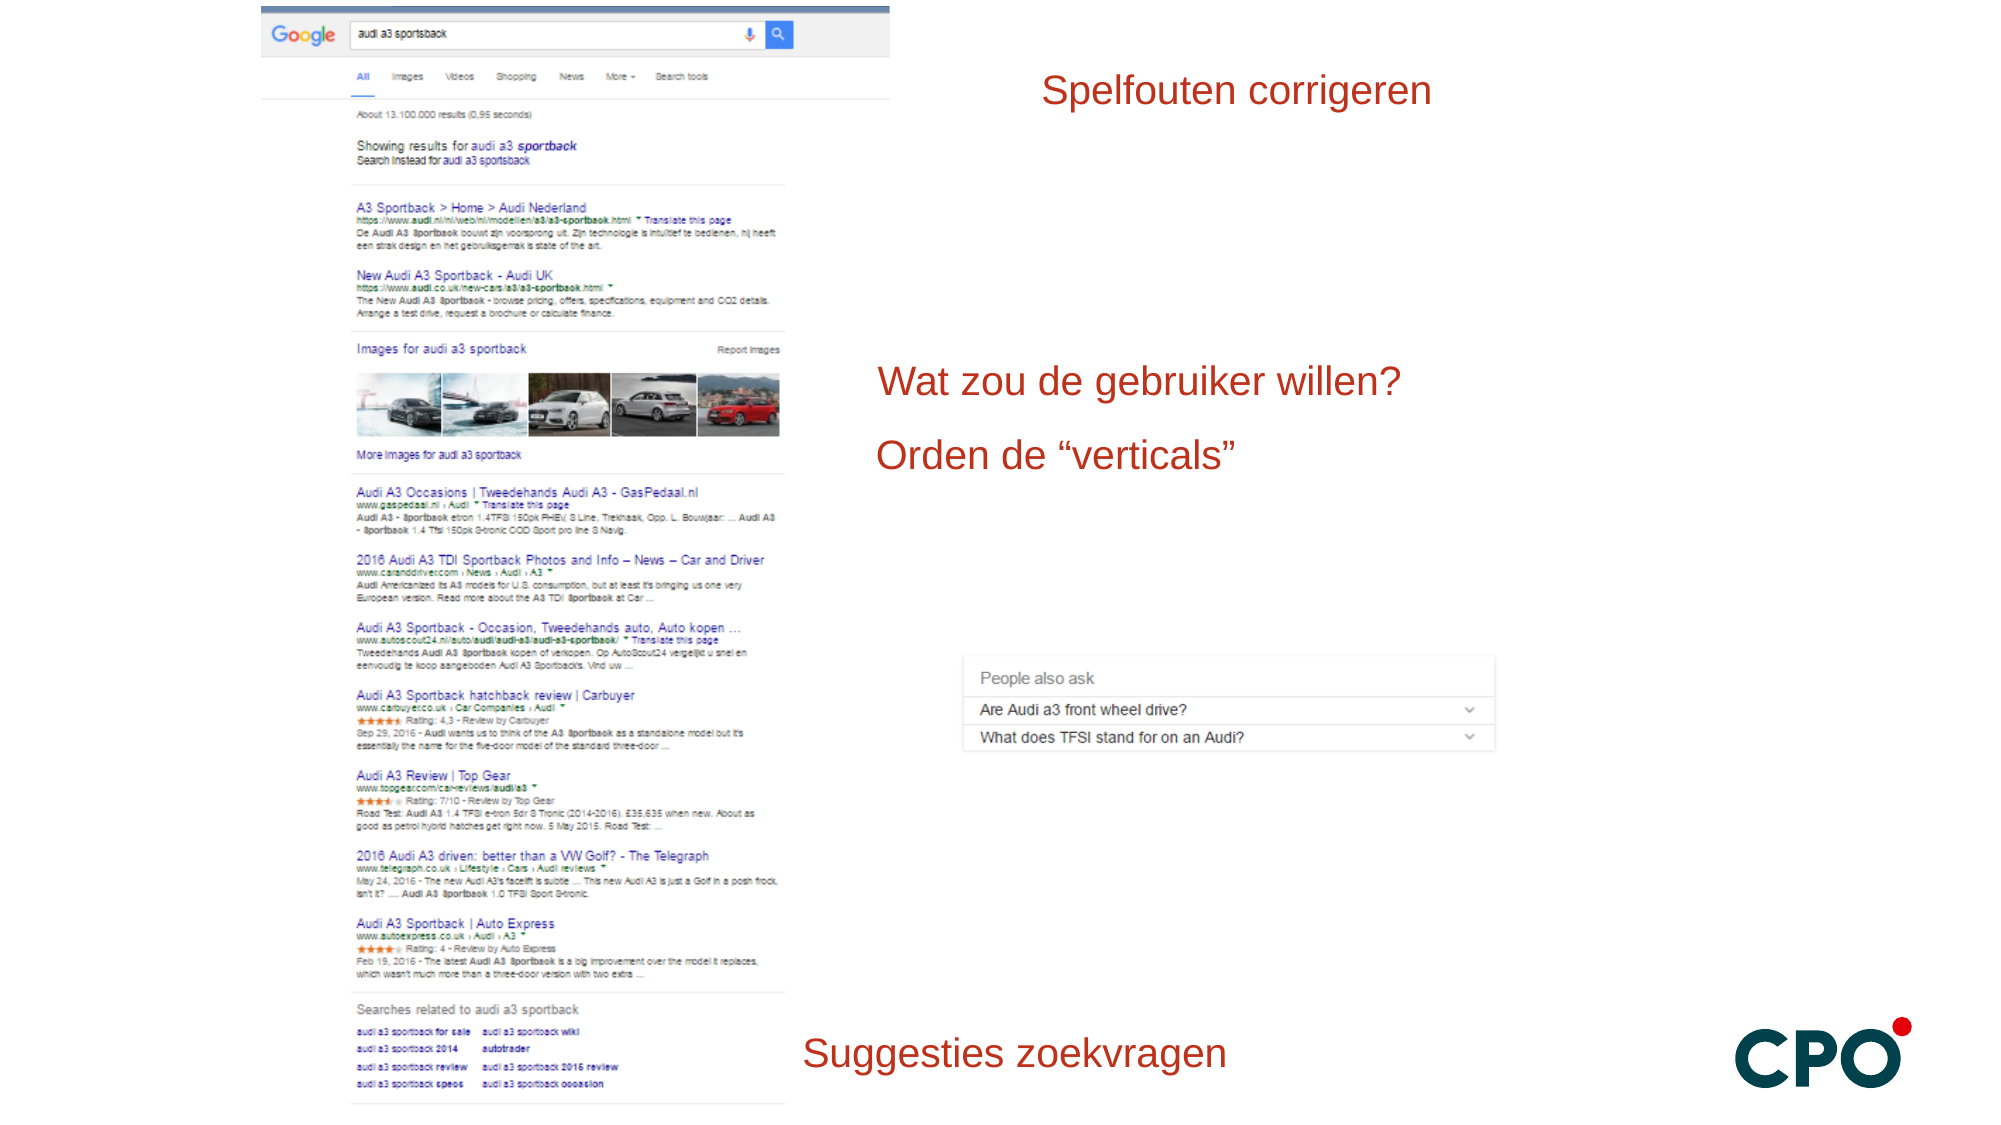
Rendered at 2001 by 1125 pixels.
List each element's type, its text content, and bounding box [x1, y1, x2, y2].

text_box Spelfouten corrigeren [1026, 56, 1448, 121]
picture [261, 6, 890, 1125]
text_box Orden de “verticals” [890, 421, 1252, 486]
text_box Wat zou de gebruiker willen? [890, 346, 1418, 411]
picture [958, 653, 1524, 762]
text_box Suggesties zoekvragen [890, 1019, 1244, 1084]
